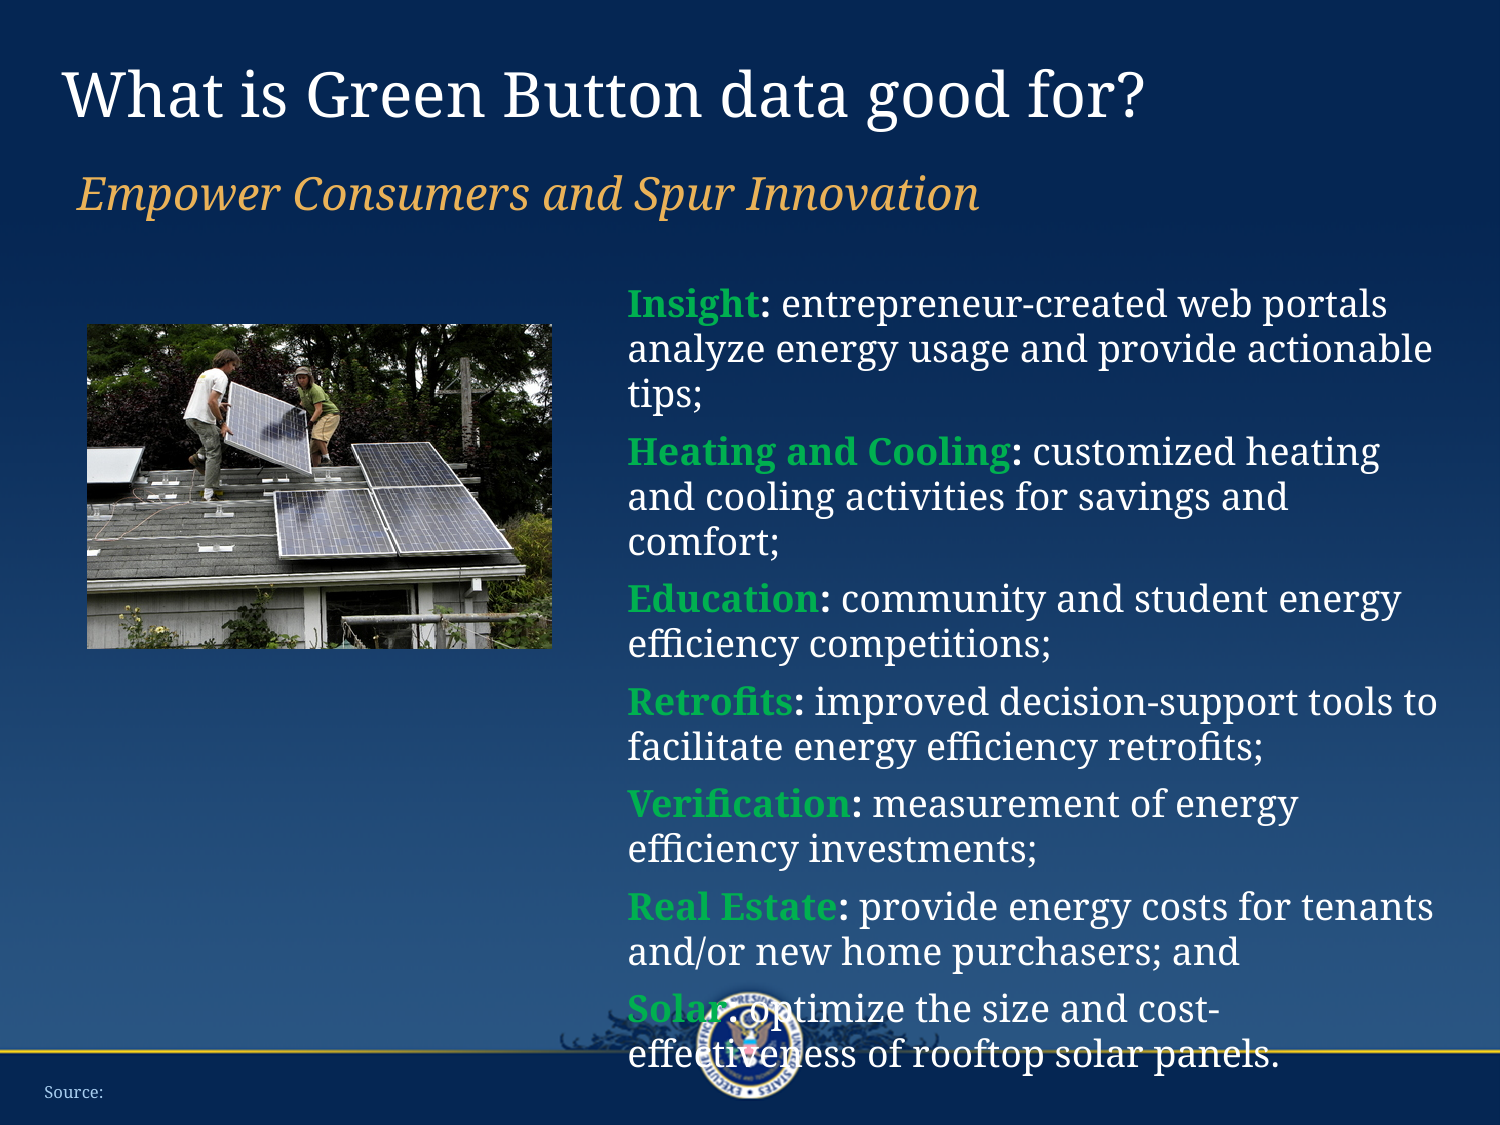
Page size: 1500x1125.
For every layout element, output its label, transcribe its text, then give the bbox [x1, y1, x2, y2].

text_box Empower Consumers and Spur Innovation [62, 156, 1457, 227]
title What is Green Button data good for? [46, 32, 1397, 138]
picture [0, 0, 1500, 1125]
text_box Source: [29, 1047, 764, 1110]
text_box Insight: entrepreneur-created web portals analyze energy usage and provide actionable tips; Heating and Cooling: customized heating and cooling activities for savings and comfort; Education: community and student energy efficiency competitions; Retrofits: improved decision-support tools to facilitate energy efficiency retrofits; Verification: measurement of energy efficiency investments; Real Estate: provide energy costs for tenants and/or new home purchasers; and Solar: optimize the size and cost-effectiveness of rooftop solar panels. [612, 272, 1463, 1083]
